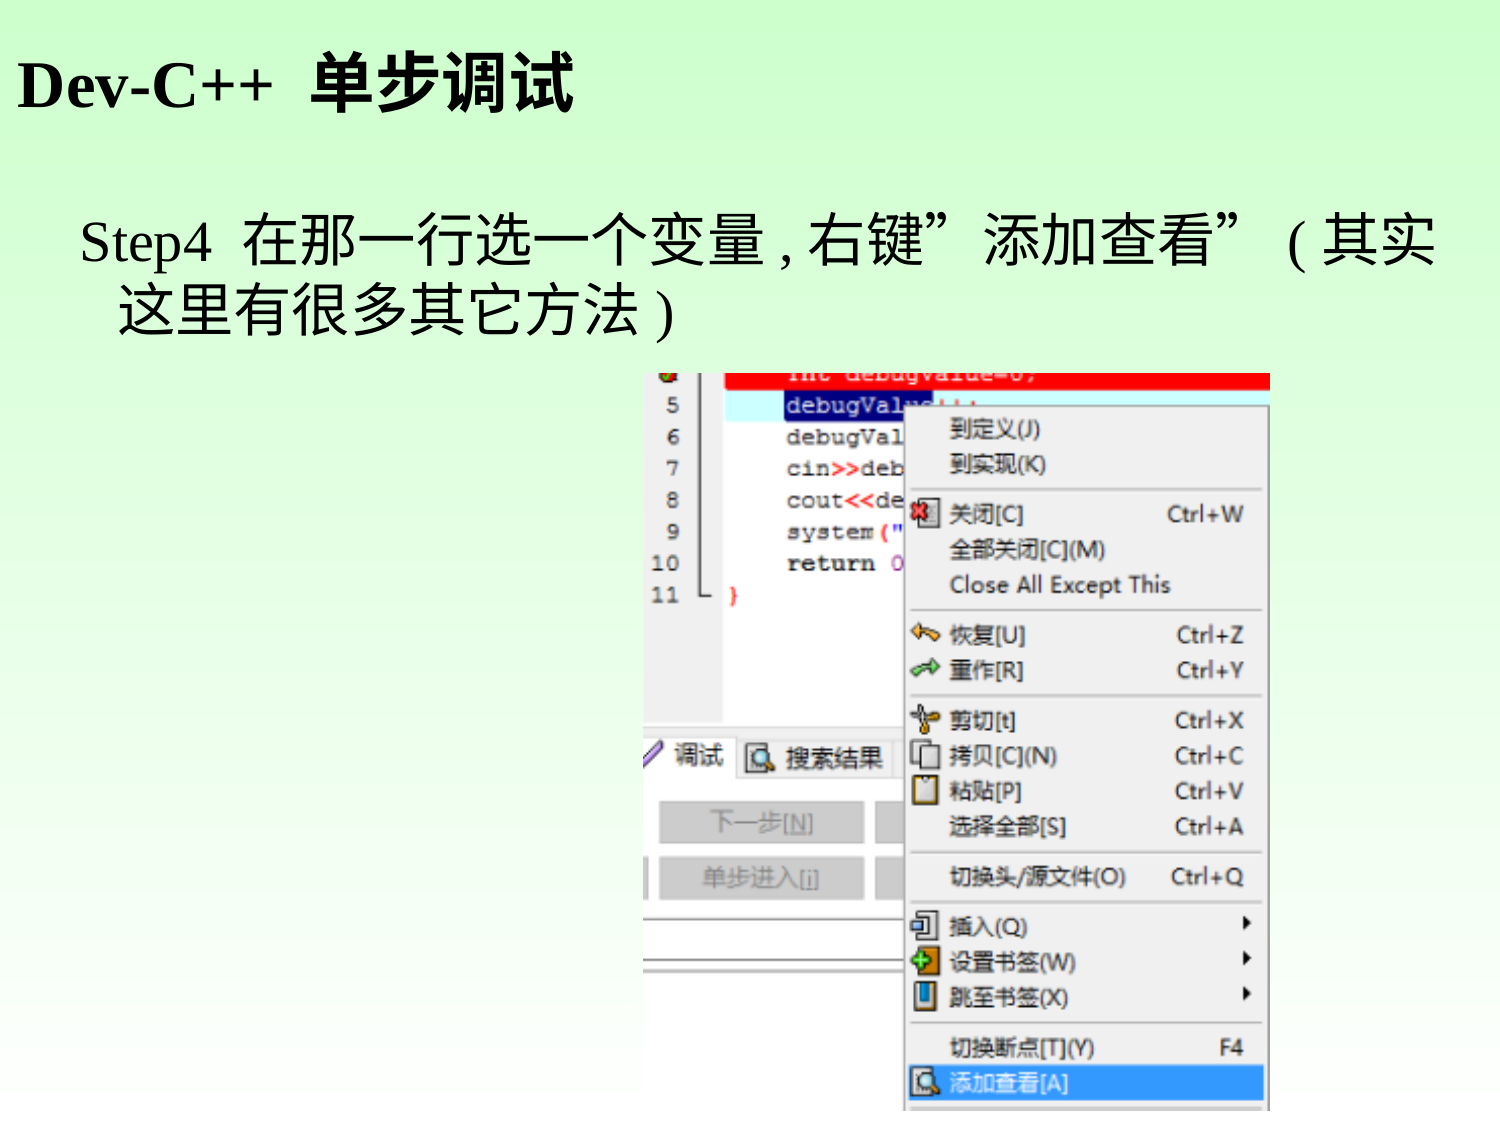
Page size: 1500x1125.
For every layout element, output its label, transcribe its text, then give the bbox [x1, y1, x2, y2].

text_box Dev-C++ 单步调试 [3, 33, 1386, 115]
picture [643, 373, 1270, 1111]
text_box Step4 在那一行选一个变量,右键”添加查看”(其实这里有很多其它方法) [64, 196, 1471, 374]
